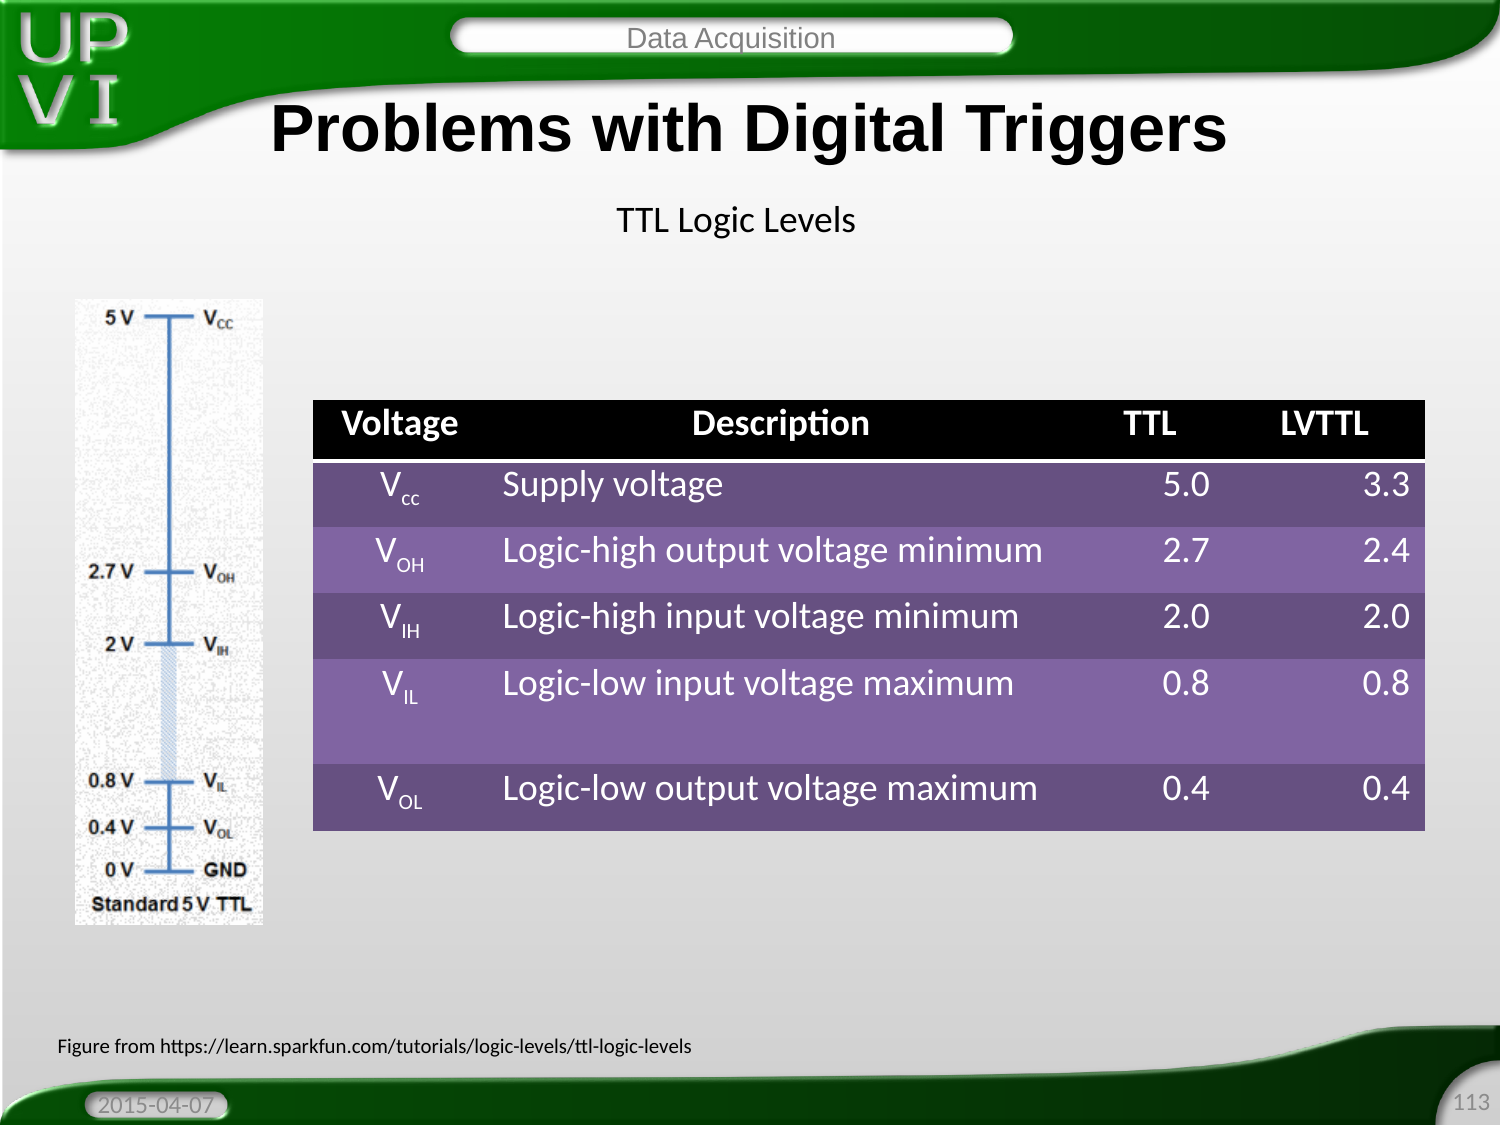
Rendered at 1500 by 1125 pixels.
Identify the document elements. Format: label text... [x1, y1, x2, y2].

table_cell 2.4 [1225, 527, 1425, 593]
table_cell Logic-high output voltage minimum [488, 527, 1075, 593]
table_cell 3.3 [1225, 463, 1425, 527]
table_cell Logic-low input voltage maximum [488, 659, 1075, 764]
table_header TTL [1075, 400, 1225, 459]
footer Data Acquisition [450, 6, 1013, 67]
table_header Voltage [313, 400, 488, 459]
table_cell VOL [313, 764, 488, 831]
table_cell VOH [313, 527, 488, 593]
table_cell 2.0 [1225, 593, 1425, 659]
table_cell Vcc [313, 463, 488, 527]
text_box Figure from https://learn.sparkfun.com/tutorials/logic-levels/ttl-logic-levels [42, 1025, 707, 1065]
table_header LVTTL [1225, 400, 1425, 459]
table_cell Logic-low output voltage maximum [488, 764, 1075, 831]
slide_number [75, 1073, 238, 1125]
table_header Description [488, 400, 1075, 459]
table_cell Logic-high input voltage minimum [488, 593, 1075, 659]
table_cell 2.7 [1075, 527, 1225, 593]
table_cell 0.4 [1075, 764, 1225, 831]
picture [0, 0, 1500, 1125]
slide_number 113 [1155, 1069, 1500, 1125]
table_cell 2.0 [1075, 593, 1225, 659]
table_cell 5.0 [1075, 463, 1225, 527]
table_cell 0.8 [1225, 659, 1425, 764]
table_cell VIH [313, 593, 488, 659]
table_cell Supply voltage [488, 463, 1075, 527]
table_cell 0.4 [1225, 764, 1425, 831]
text_box TTL Logic Levels [601, 187, 872, 248]
table_cell VIL [313, 659, 488, 764]
table_cell 0.8 [1075, 659, 1225, 764]
title Problems with Digital Triggers [75, 75, 1425, 175]
